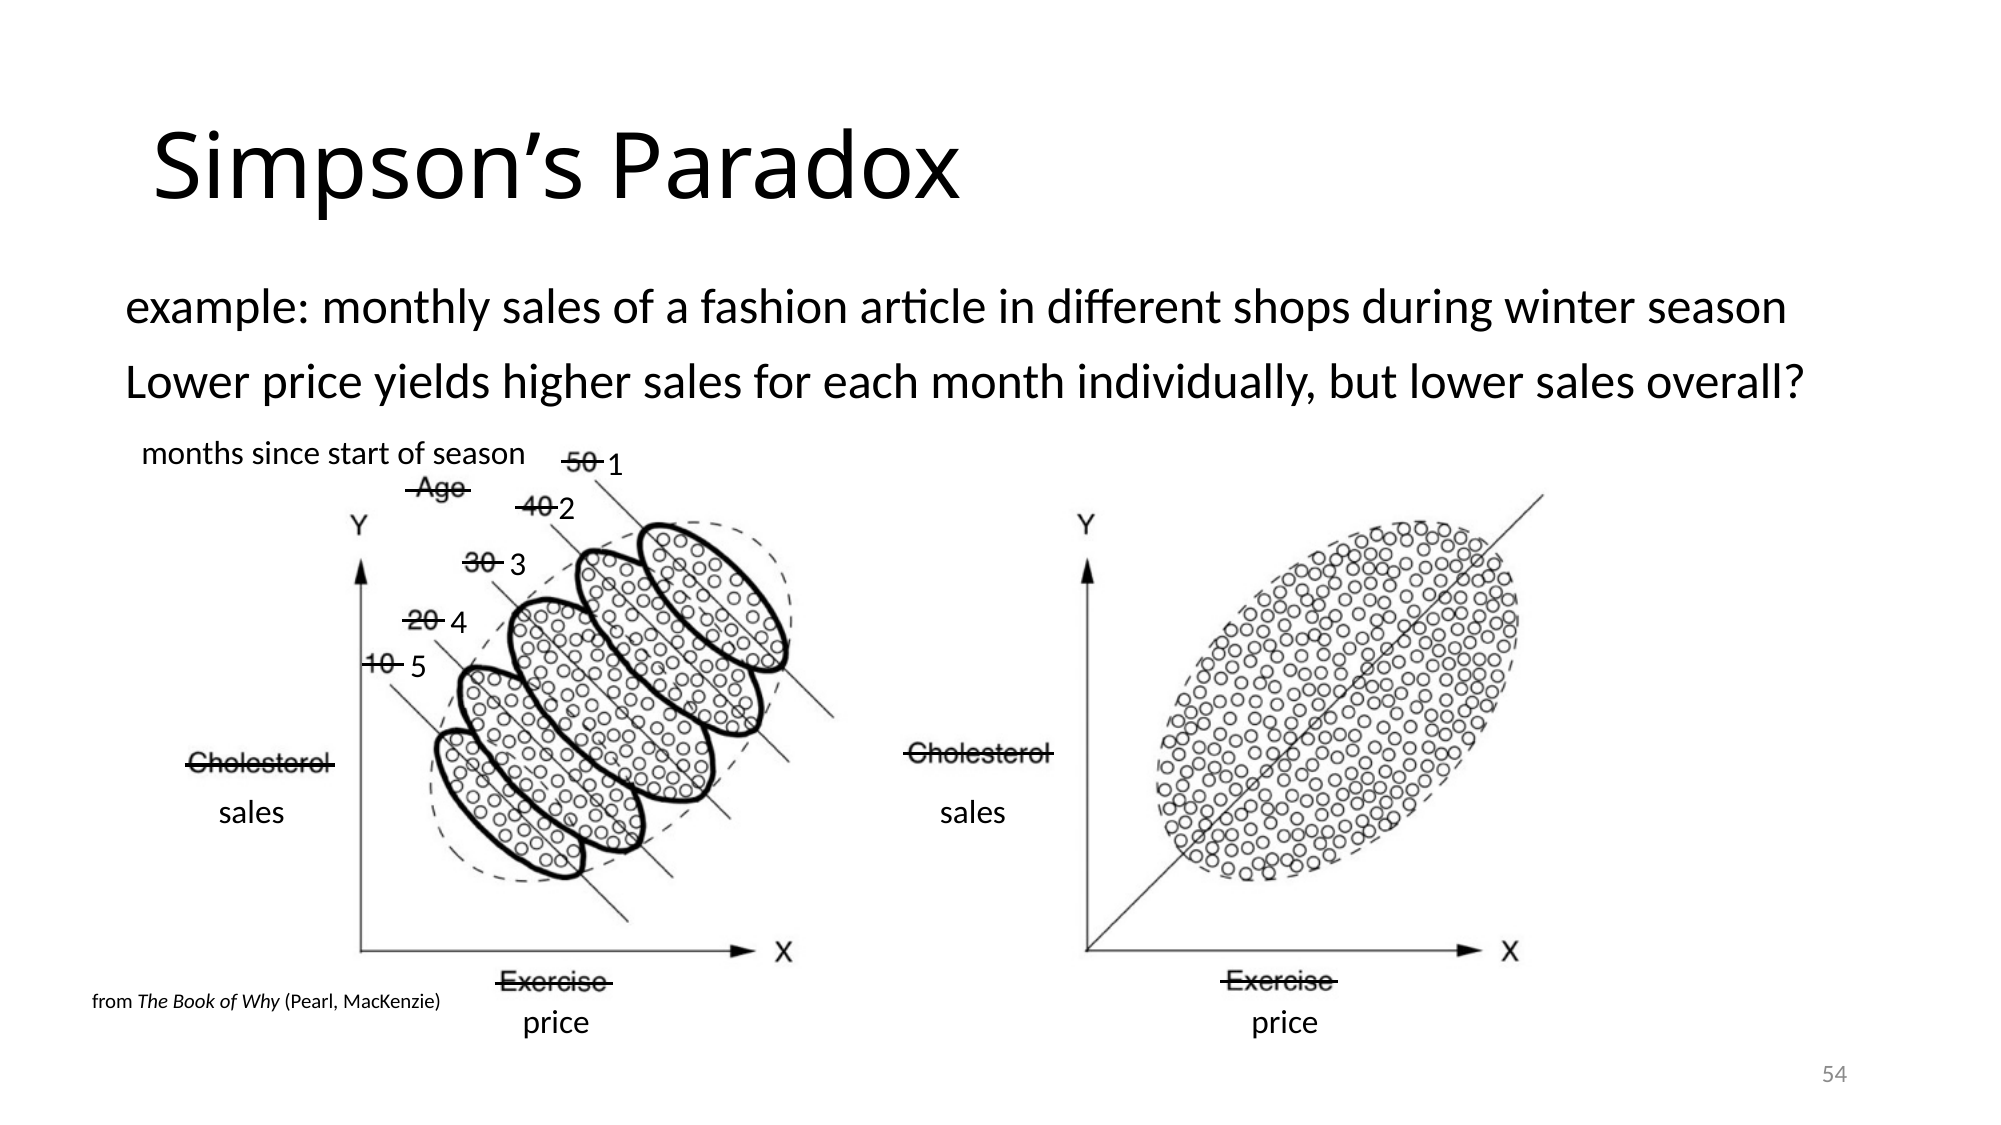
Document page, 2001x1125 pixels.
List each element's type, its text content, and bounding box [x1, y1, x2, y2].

title Simpson’s Paradox [137, 59, 1863, 278]
slide_number 54 [1412, 1042, 1863, 1103]
text_box example: monthly sales of a fashion article in different shops during winter season Lower price yields higher sales for each month individually, but lower sales overall? [110, 272, 1836, 445]
text_box price [507, 1012, 605, 1048]
picture [187, 413, 1549, 1012]
text_box months since start of season [126, 423, 187, 479]
text_box price [1236, 1012, 1334, 1048]
text_box from The Book of Why (Pearl, MacKenzie) [77, 980, 457, 1021]
